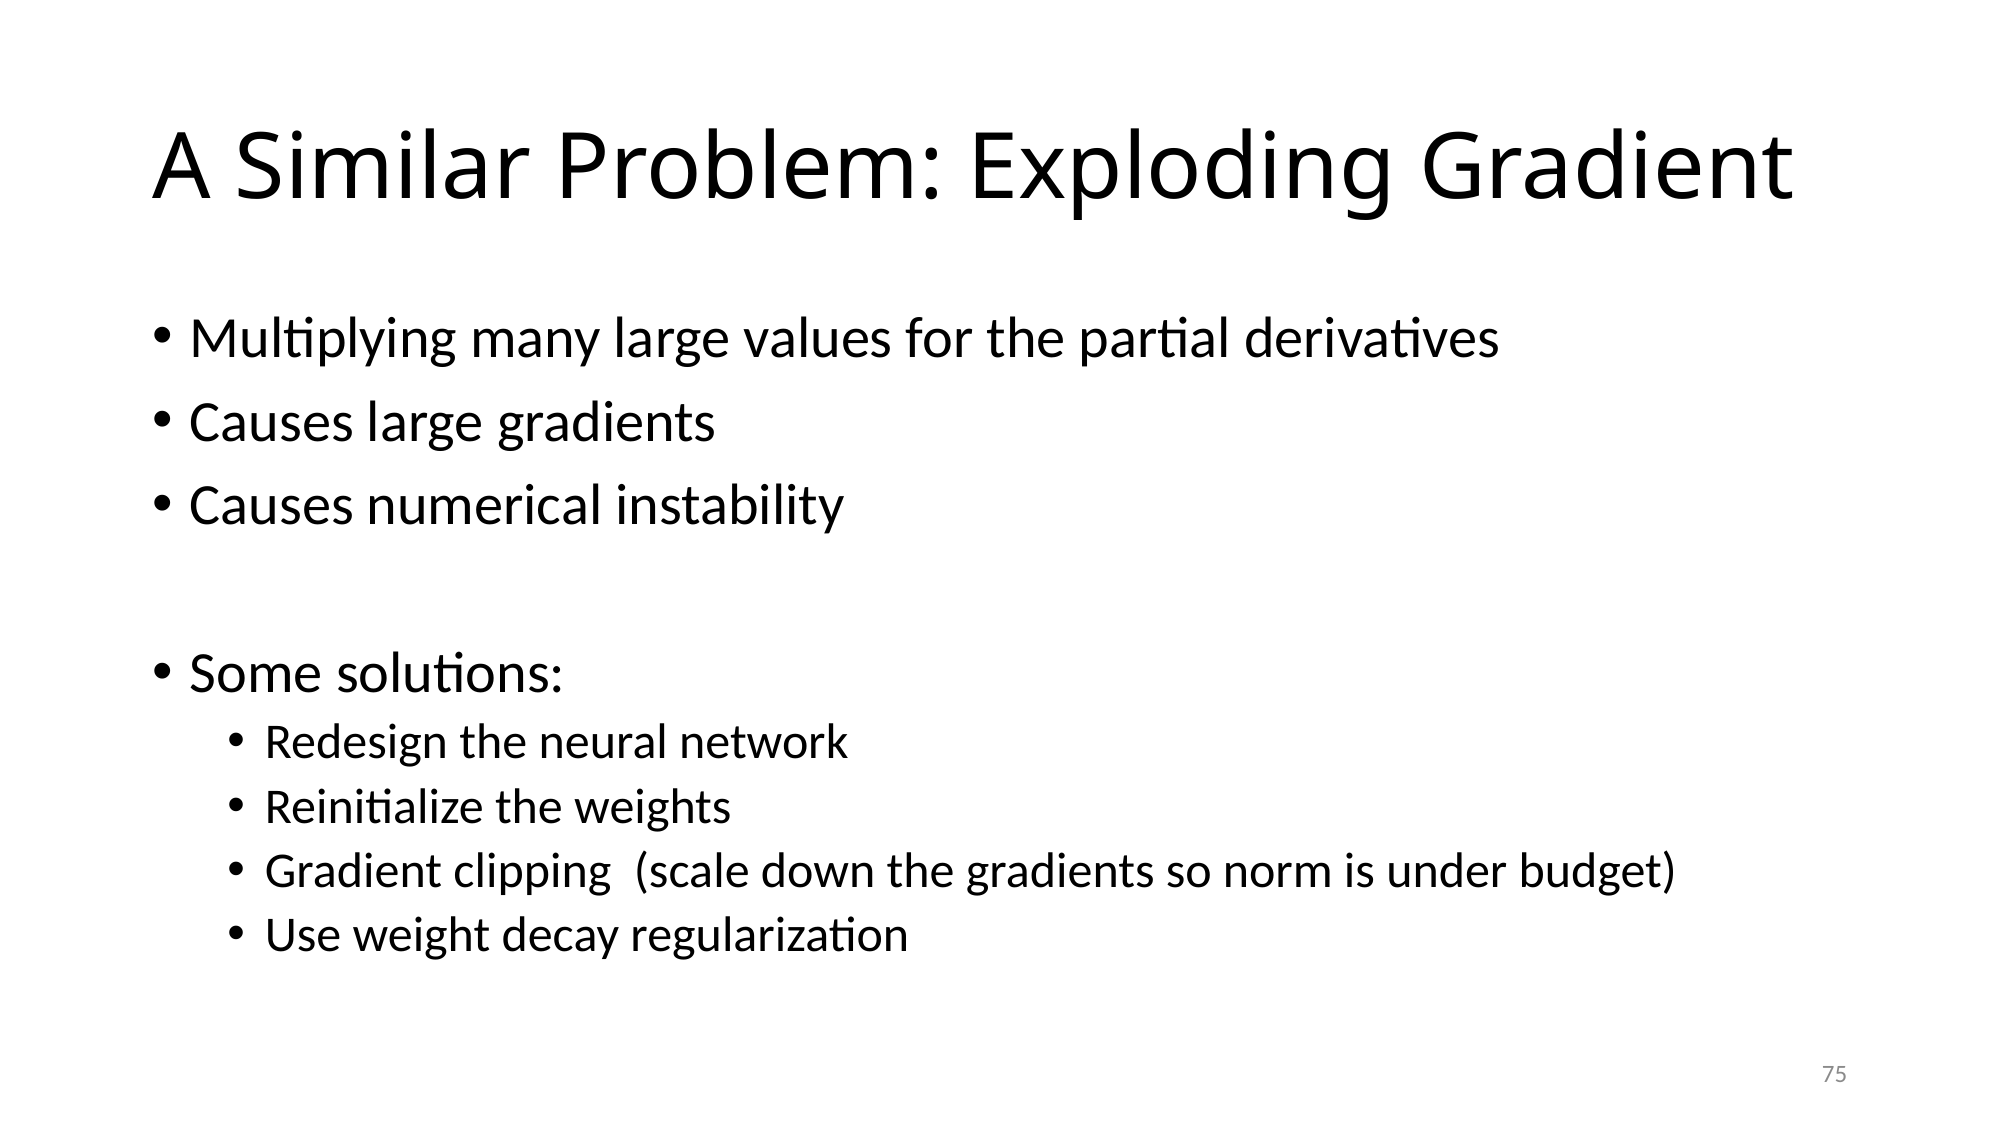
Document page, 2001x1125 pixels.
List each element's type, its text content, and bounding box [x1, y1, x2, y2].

title A Similar Problem: Exploding Gradient [137, 59, 1863, 278]
slide_number 75 [1412, 1042, 1863, 1103]
